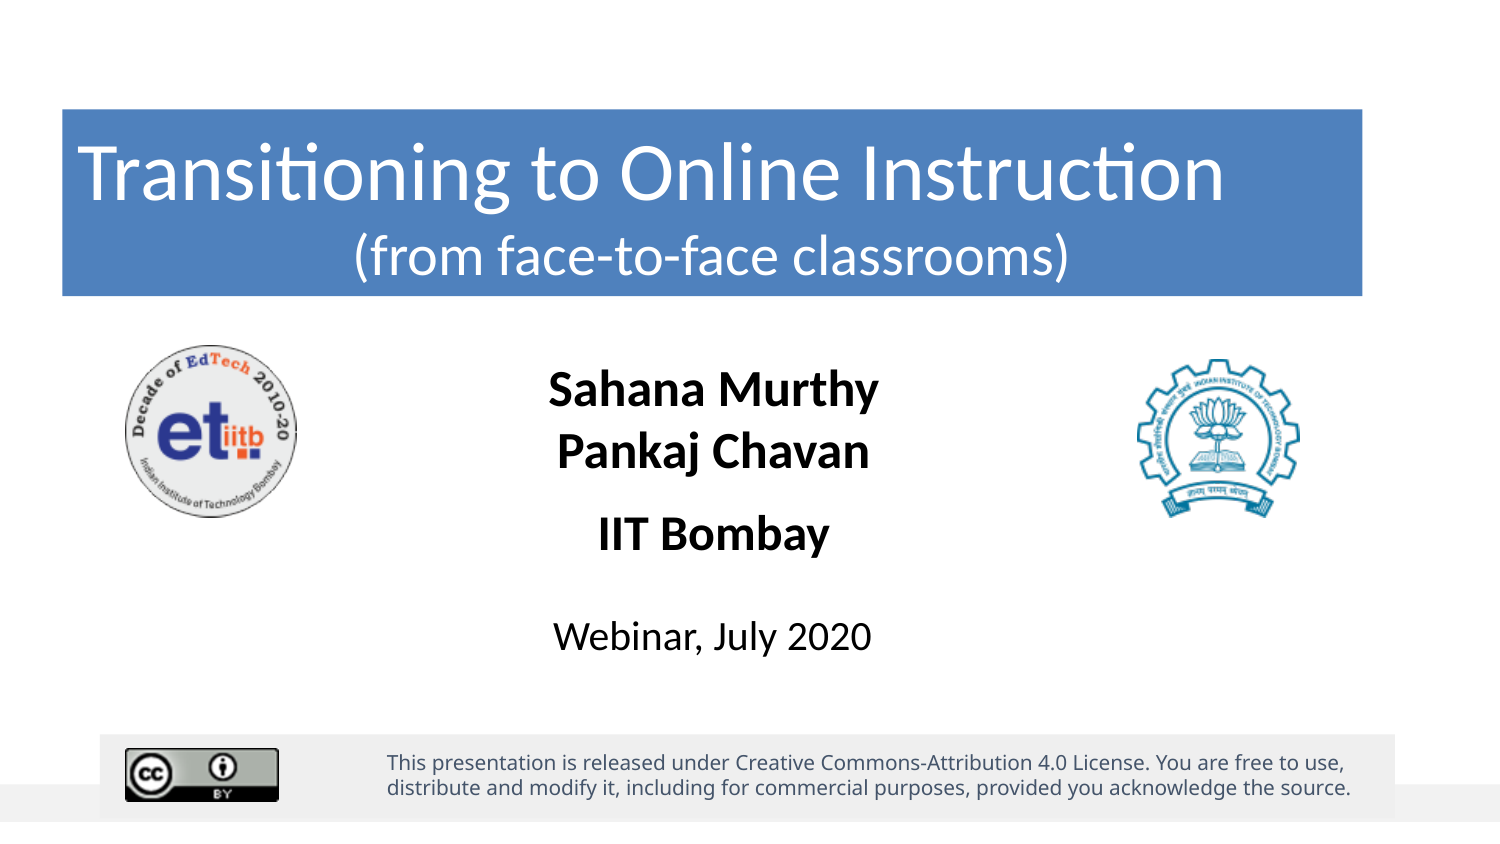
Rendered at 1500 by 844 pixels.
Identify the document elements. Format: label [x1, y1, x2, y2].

picture [125, 345, 297, 518]
picture [125, 748, 279, 802]
picture [1137, 359, 1300, 518]
